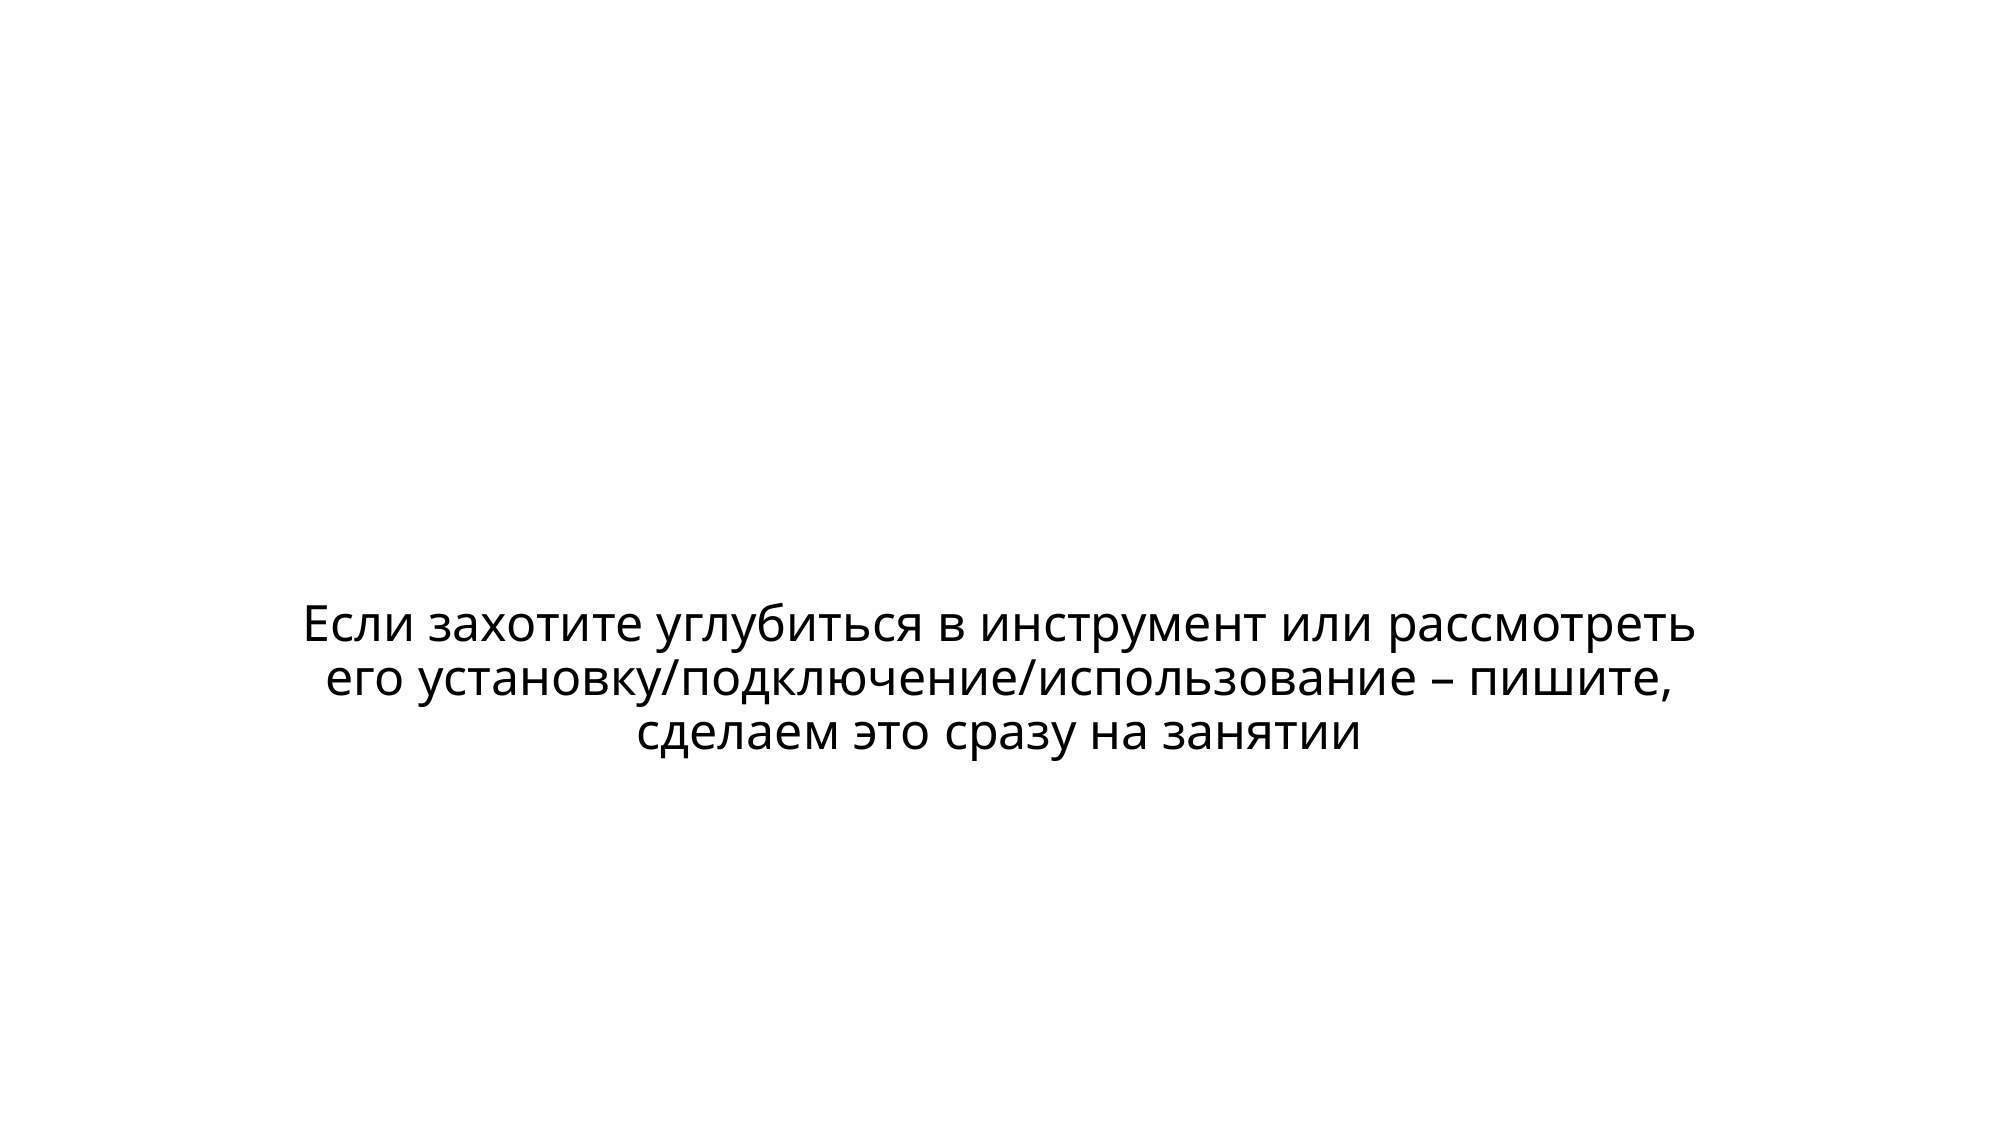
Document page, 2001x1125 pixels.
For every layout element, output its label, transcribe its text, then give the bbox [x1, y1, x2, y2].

subtitle Если захотите углубиться в инструмент или рассмотреть его установку/подключение/использование – пишите, сделаем это сразу на занятии [249, 590, 1750, 863]
